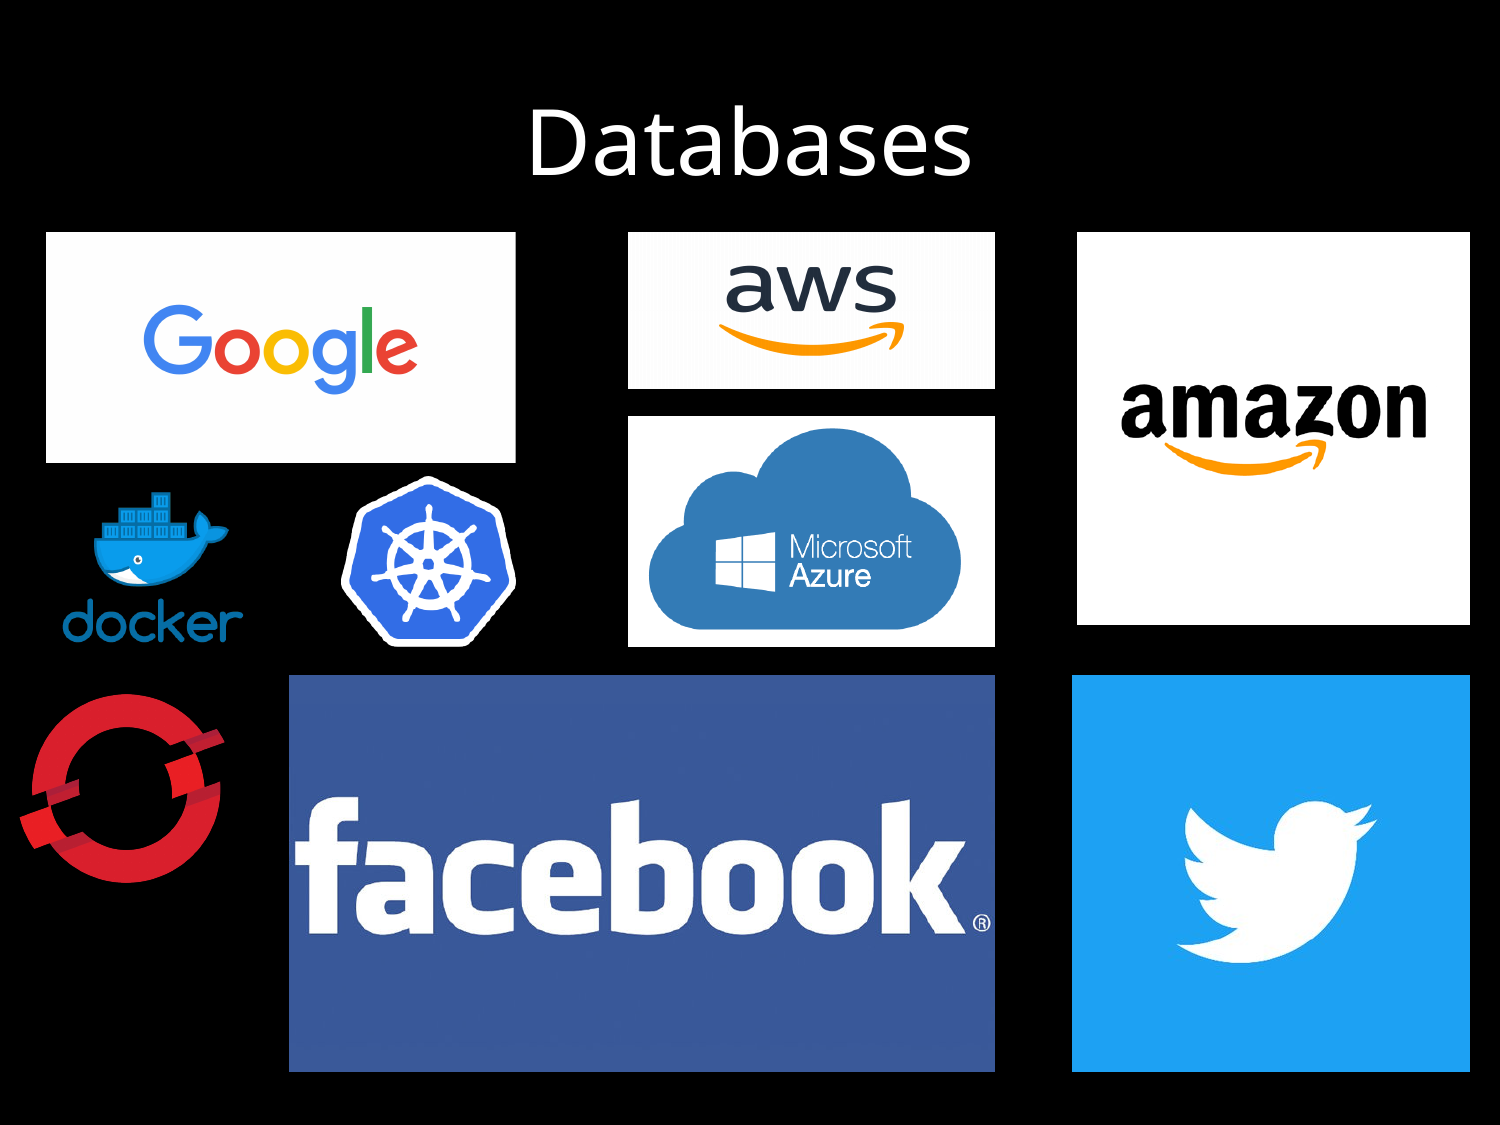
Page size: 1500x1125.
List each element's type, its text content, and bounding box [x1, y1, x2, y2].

title Databases [75, 45, 1425, 233]
picture [1076, 232, 1470, 626]
picture [628, 232, 995, 389]
picture [289, 675, 995, 1073]
picture [1072, 675, 1470, 1073]
picture [0, 686, 246, 893]
picture [628, 416, 995, 647]
picture [45, 475, 259, 658]
picture [341, 475, 516, 647]
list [45, 232, 516, 463]
